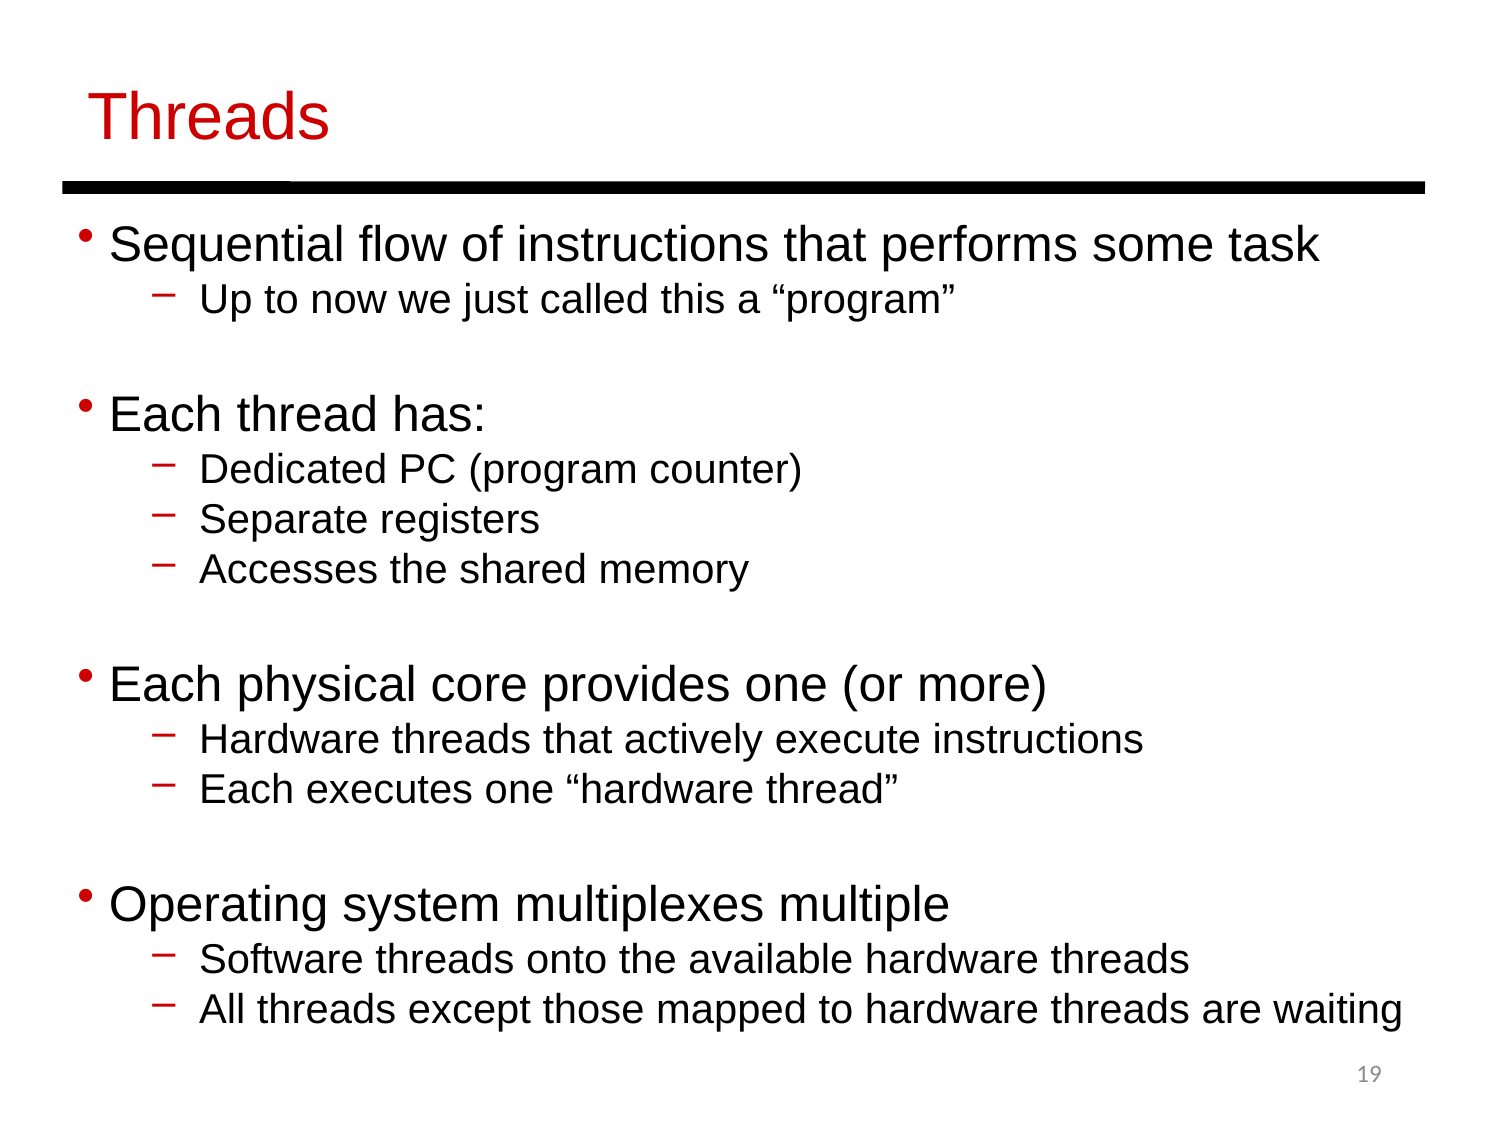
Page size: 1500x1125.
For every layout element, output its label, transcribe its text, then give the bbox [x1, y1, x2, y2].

text_box Sequential flow of instructions that performs some task Up to now we just called this a “program” Each thread has: Dedicated PC (program counter) Separate registers Accesses the shared memory Each physical core provides one (or more) Hardware threads that actively execute instructions Each executes one “hardware thread” Operating system multiplexes multiple Software threads onto the available hardware threads All threads except those mapped to hardware threads are waiting [62, 203, 1455, 1039]
text_box Threads [72, 65, 1228, 160]
slide_number 19 [1059, 1042, 1397, 1103]
